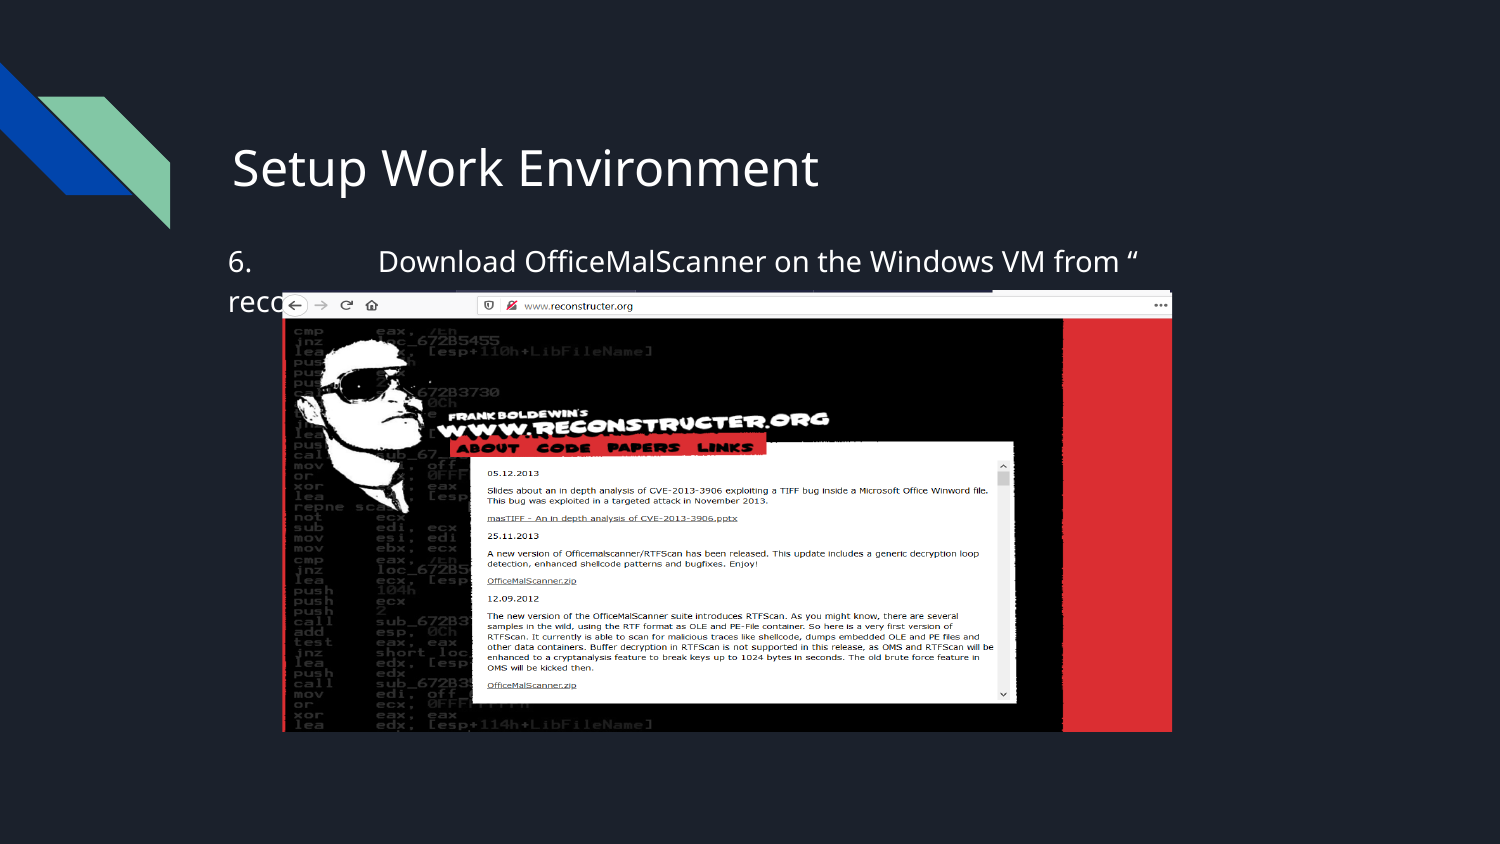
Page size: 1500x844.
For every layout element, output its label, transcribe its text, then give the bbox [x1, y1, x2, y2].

list 6. Download OfficeMalScanner on the Windows VM from “ reconstrucer.org” [212, 222, 1368, 799]
picture [281, 289, 1173, 732]
title Setup Work Environment [204, 121, 1360, 223]
